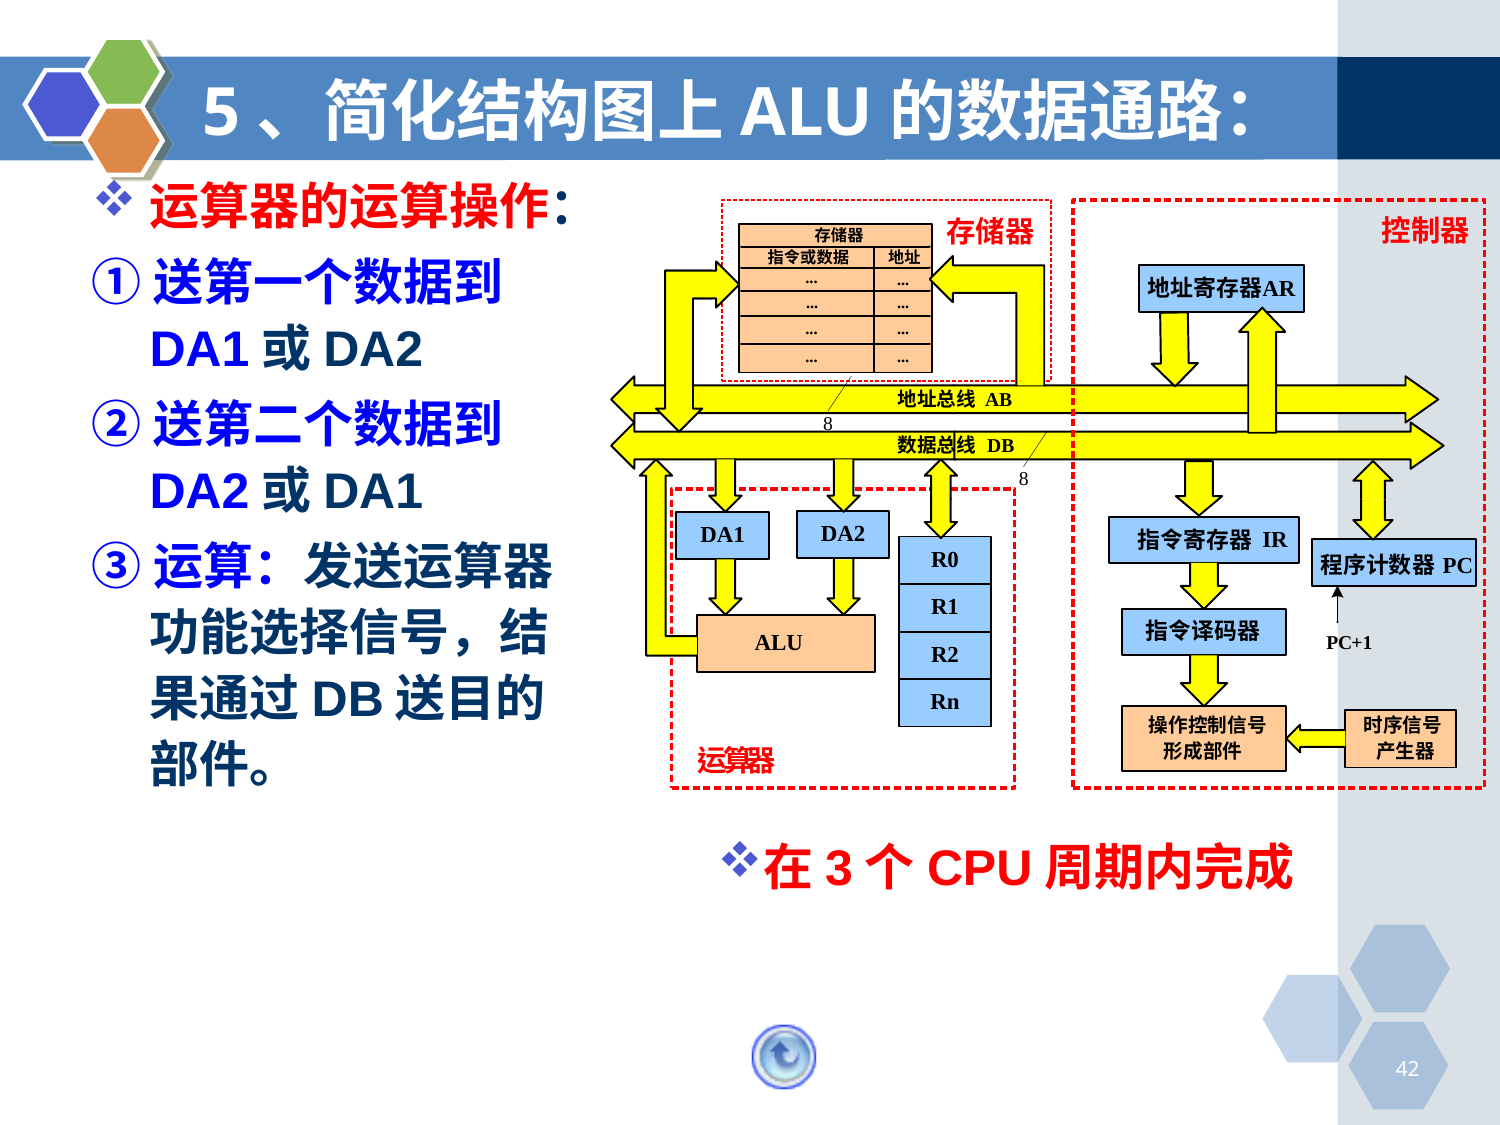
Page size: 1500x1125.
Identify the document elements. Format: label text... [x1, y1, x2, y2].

list 运算器的运算操作： ①送第一个数据到DA1或DA2 ②送第二个数据到DA2或DA1 ③运算：发送运算器功能选择信号，结果通过DB送目的部件。 [76, 160, 597, 823]
slide_number 42 [1359, 1047, 1435, 1086]
picture [749, 1022, 819, 1093]
text_box 在3个CPU周期内完成 [702, 822, 1353, 904]
title 5、简化结构图上ALU的数据通路： [187, 62, 1288, 155]
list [608, 196, 1489, 793]
